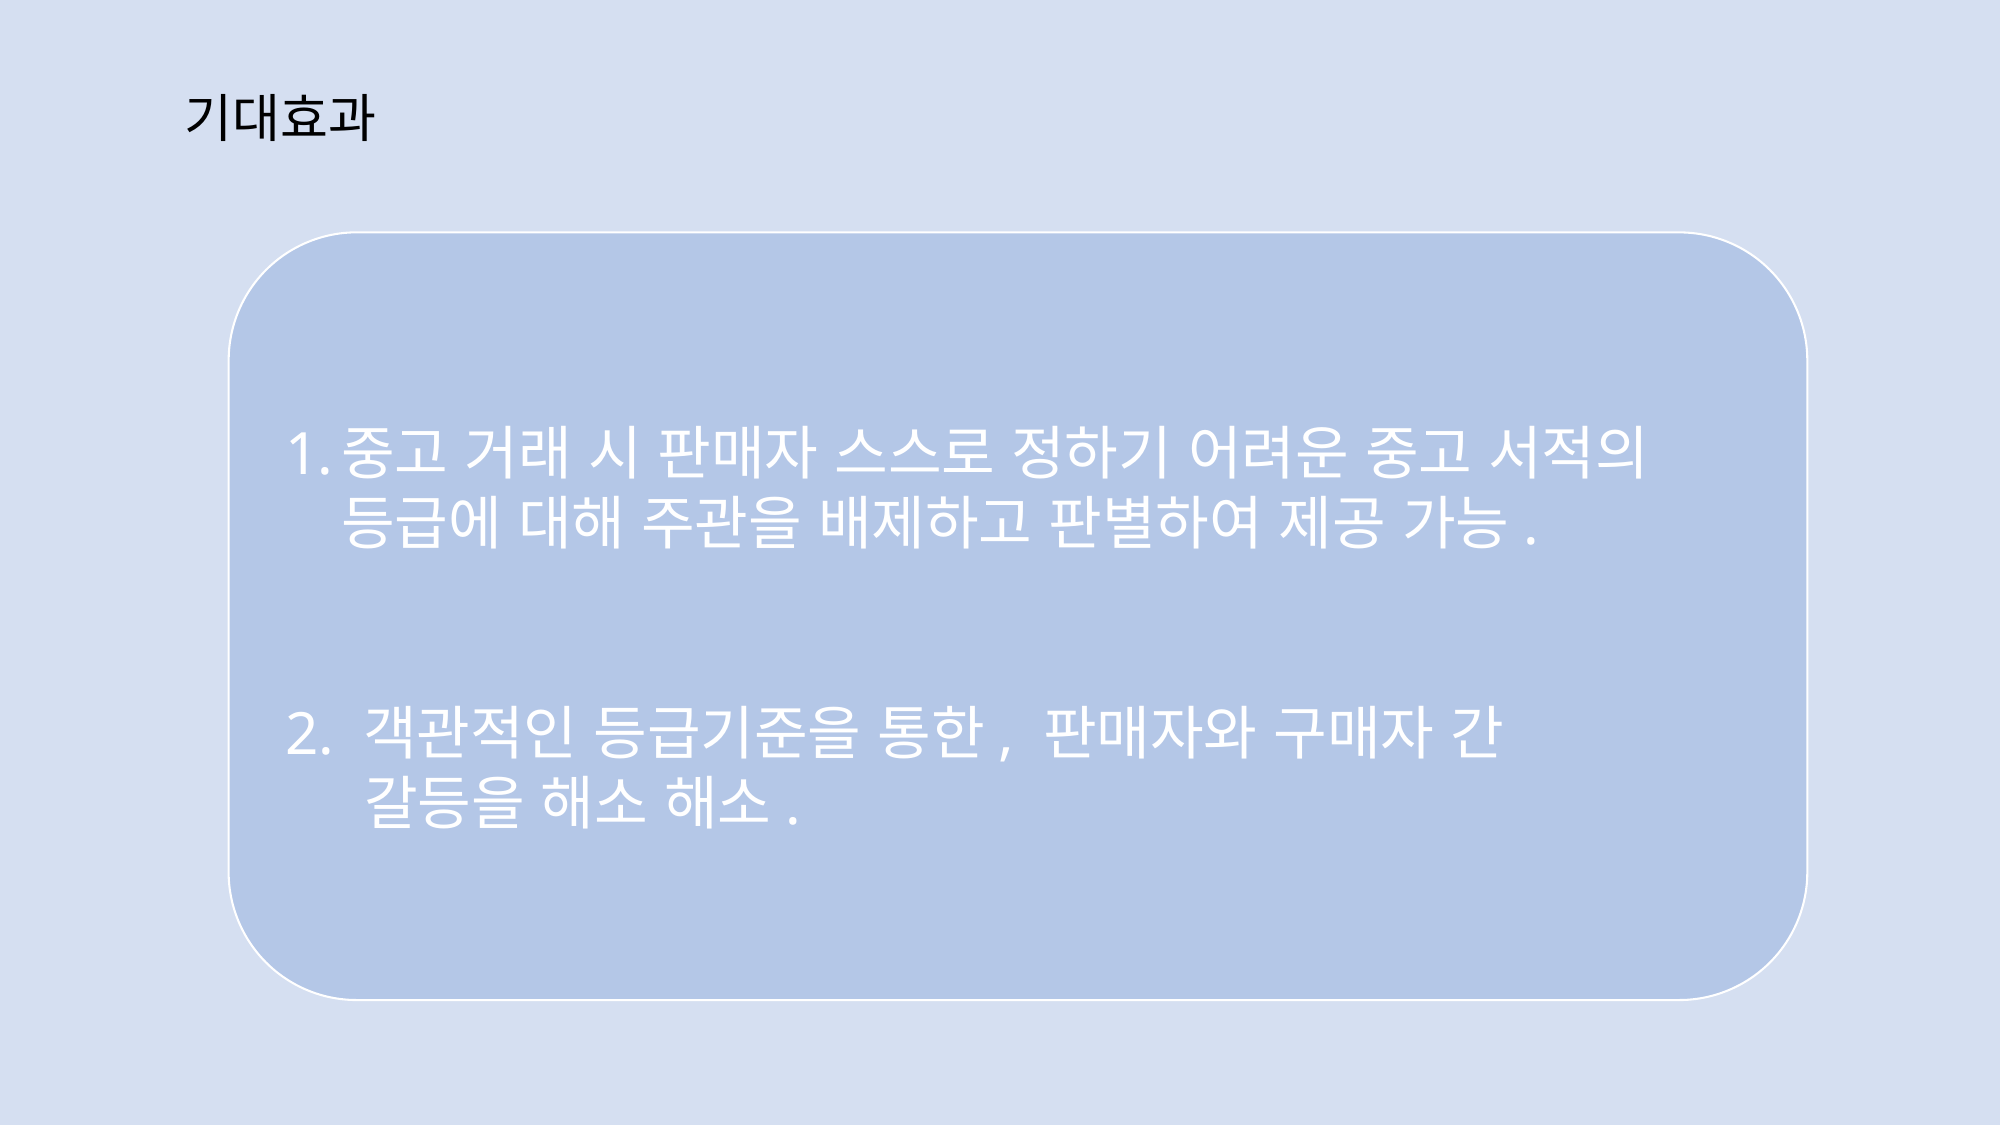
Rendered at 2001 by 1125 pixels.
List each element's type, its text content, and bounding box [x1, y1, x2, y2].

text_box [227, 231, 1809, 1002]
text_box 기대효과 [43, 78, 518, 156]
text_box 중고 거래 시 판매자 스스로 정하기 어려운 중고 서적의 등급에 대해 주관을 배제하고 판별하여 제공 가능. 2. 객관적인 등급기준을 통한, 판매자와 구매자 간 갈등을 해소 해소. [270, 408, 1697, 844]
